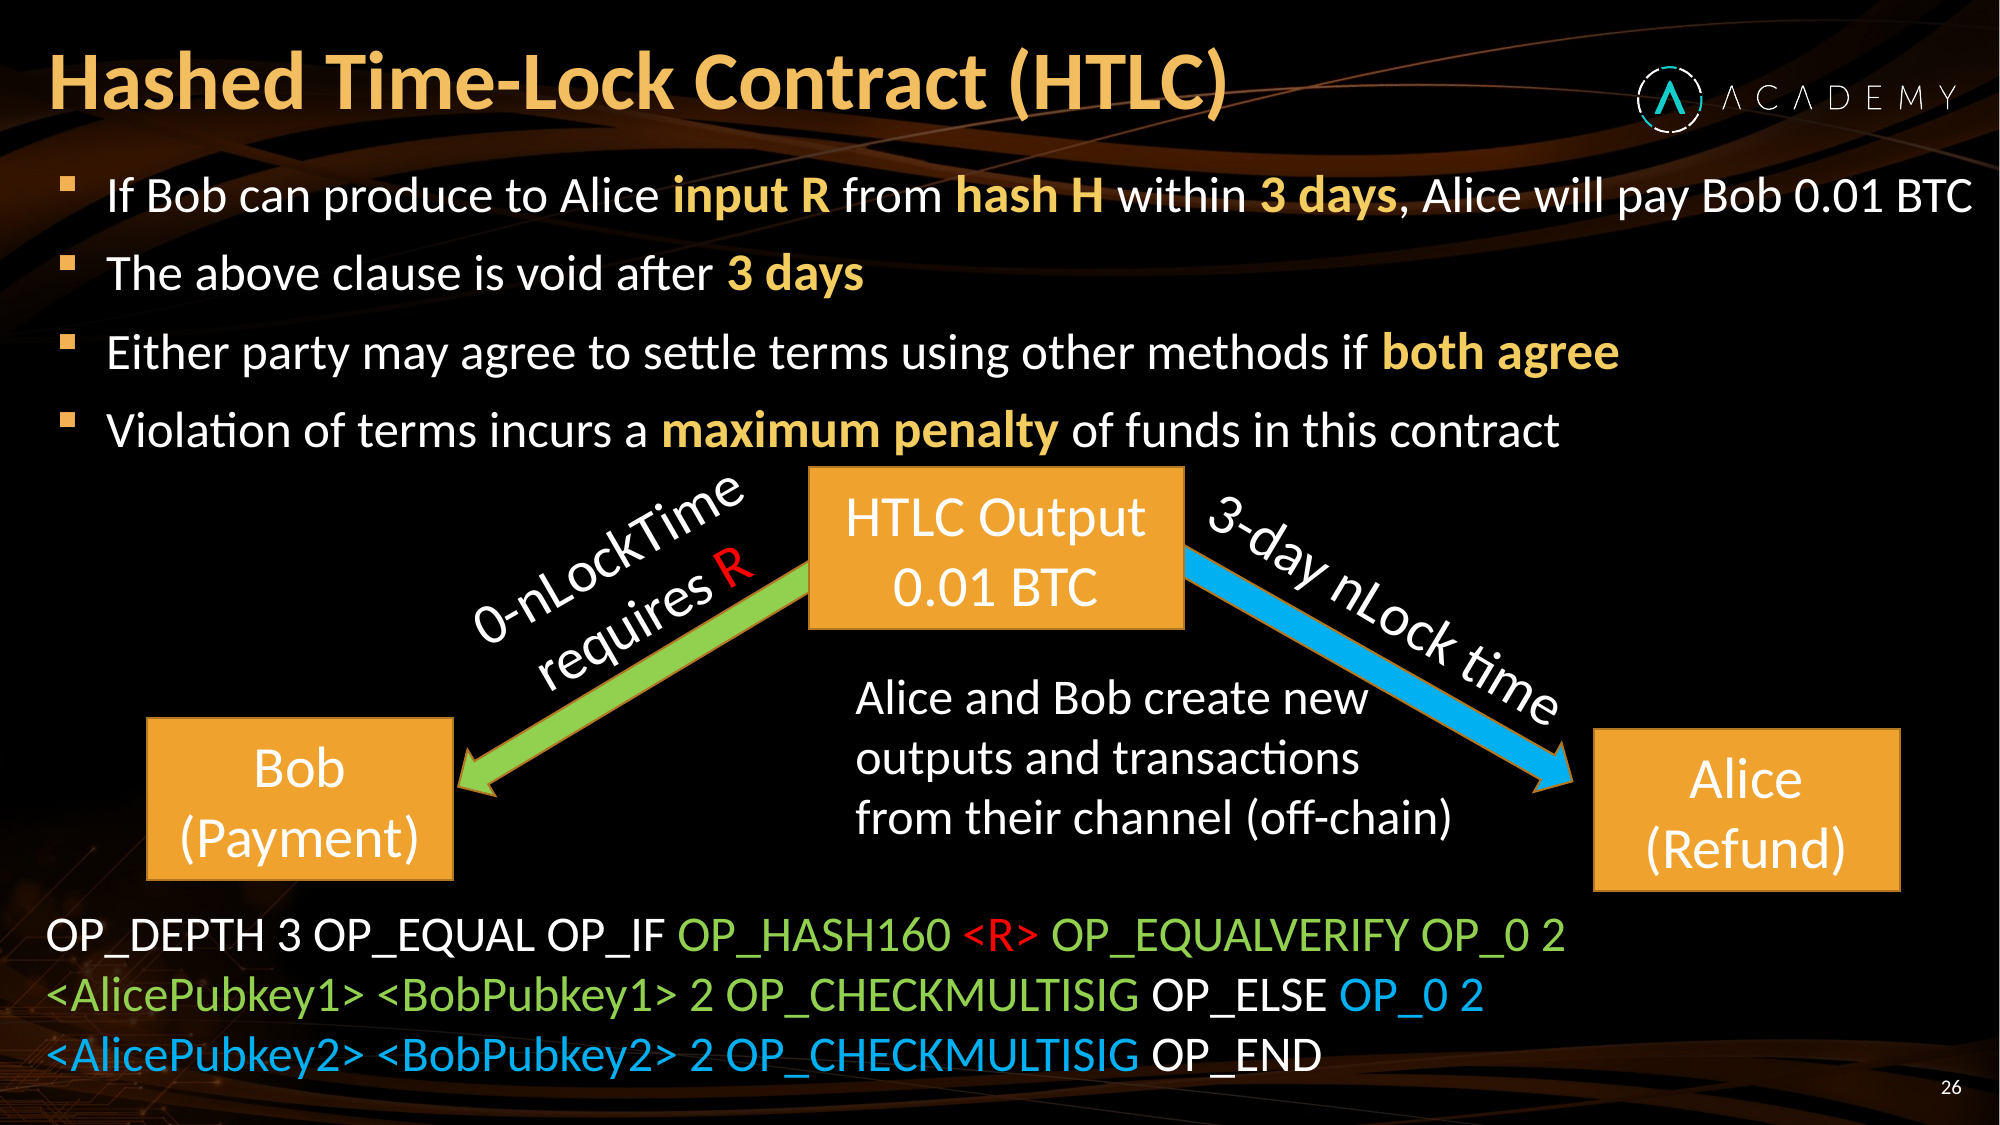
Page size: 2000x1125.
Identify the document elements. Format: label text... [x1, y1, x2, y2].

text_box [146, 466, 1900, 891]
picture [0, 0, 2000, 1125]
text_box If Bob can produce to Alice input R from hash H within 3 days, Alice will pay Bob 0.01 BTC The above clause is void after 3 days Either party may agree to settle terms using other methods if both agree Violation of terms incurs a maximum penalty of funds in this contract [38, 149, 1995, 485]
title Hashed Time-Lock Contract (HTLC) [30, 0, 1602, 166]
text_box OP_DEPTH 3 OP_EQUAL OP_IF OP_HASH160 <R> OP_EQUALVERIFY OP_0 2 <AlicePubkey1> <BobPubkey1> 2 OP_CHECKMULTISIG OP_ELSE OP_0 2 <AlicePubkey2> <BobPubkey2> 2 OP_CHECKMULTISIG OP_END [30, 894, 1602, 1090]
slide_number 26 [1897, 1070, 1968, 1103]
